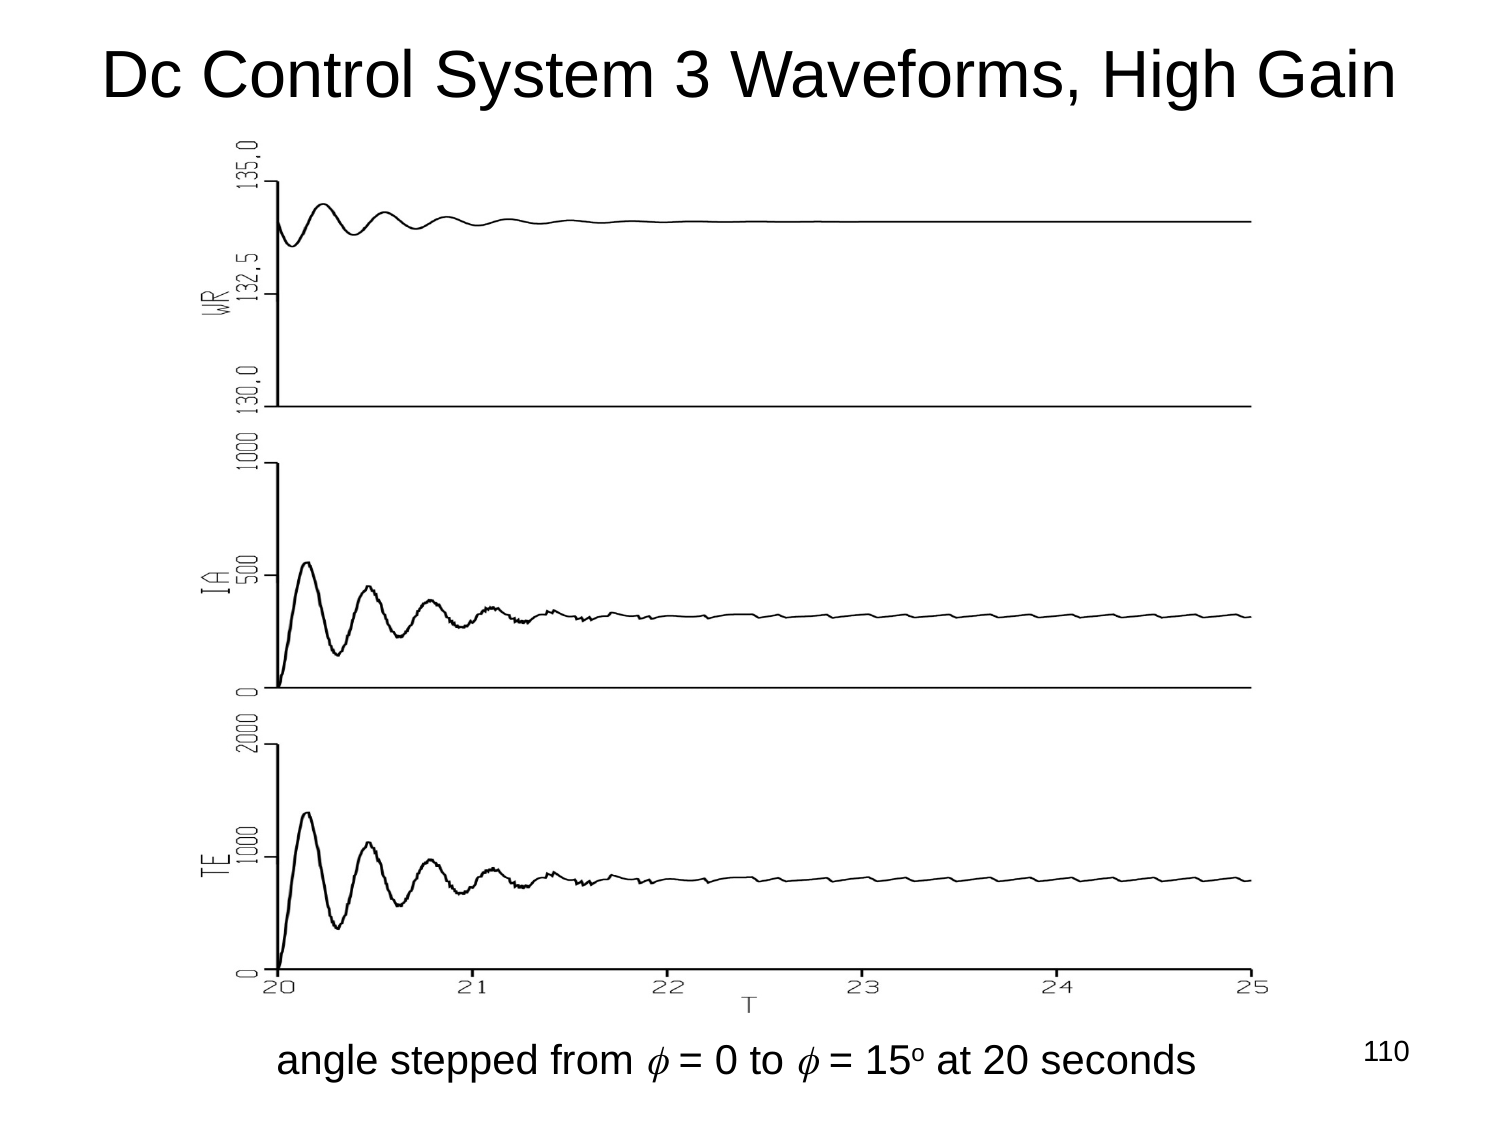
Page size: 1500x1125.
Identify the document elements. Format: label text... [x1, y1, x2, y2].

slide_number 110 [1074, 1024, 1426, 1103]
text_box angle stepped from f = 0 to f = 15o at 20 seconds [261, 1025, 1212, 1090]
title Dc Control System 3 Waveforms, High Gain [24, 24, 1476, 118]
picture [199, 140, 1268, 1013]
